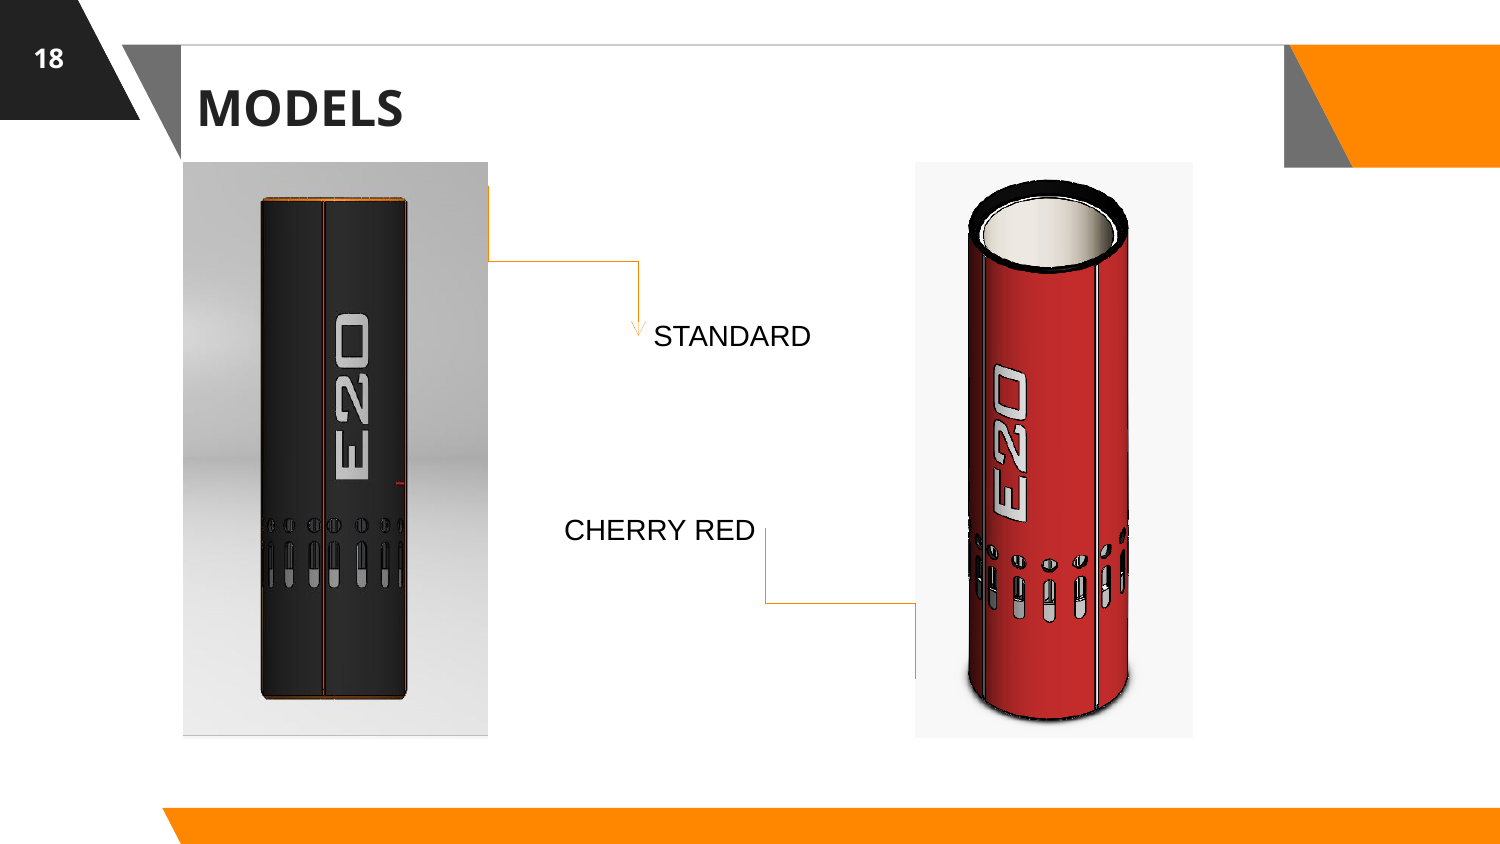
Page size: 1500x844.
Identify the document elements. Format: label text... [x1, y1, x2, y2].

title MODELS [181, 45, 1285, 169]
picture [915, 161, 1193, 739]
text_box CHERRY RED [549, 503, 771, 554]
picture [182, 161, 489, 739]
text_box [765, 527, 916, 679]
slide_number <number> [0, 0, 98, 120]
text_box STANDARD [638, 310, 827, 361]
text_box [488, 185, 639, 336]
